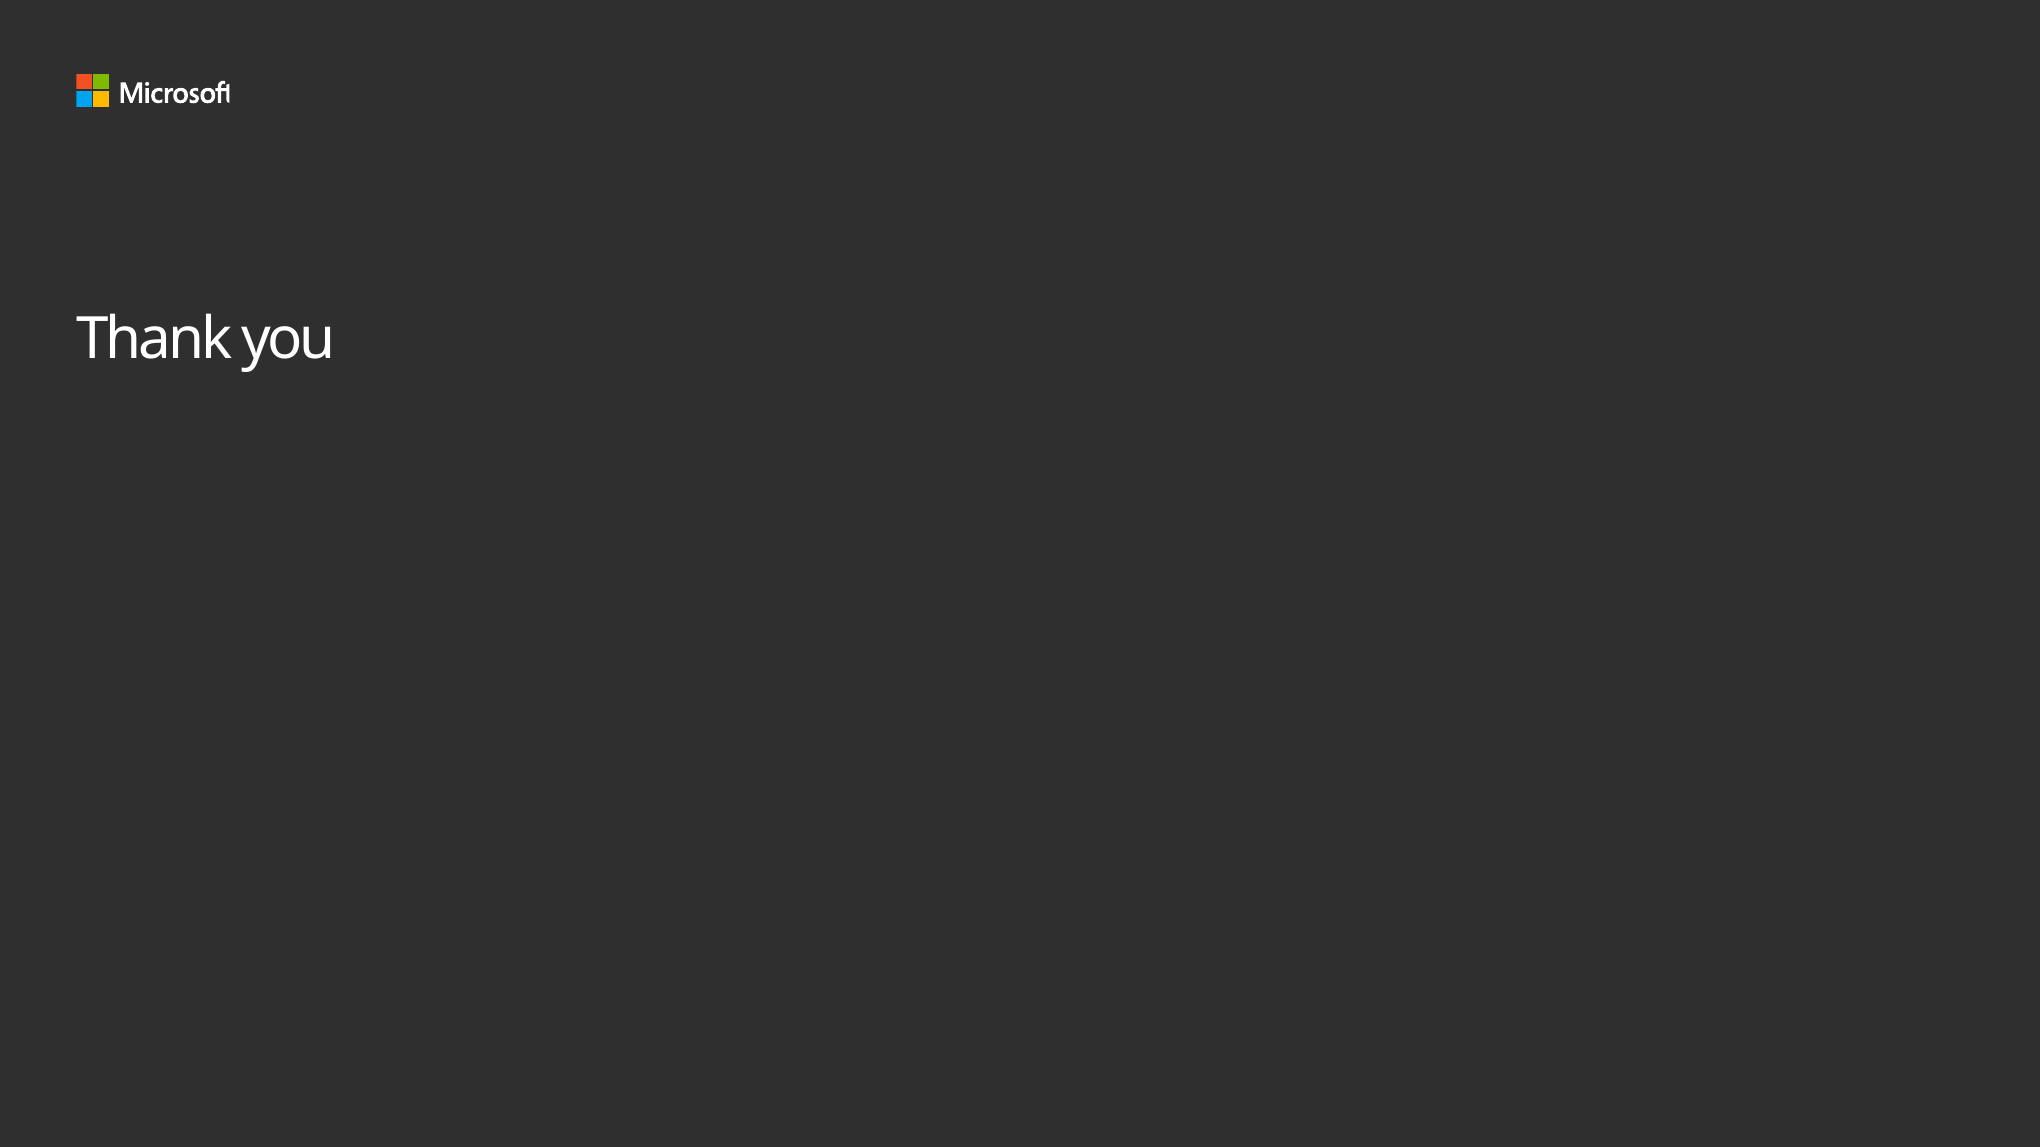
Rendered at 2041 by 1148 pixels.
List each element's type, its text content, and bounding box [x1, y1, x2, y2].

title Thank you [76, 307, 1427, 608]
